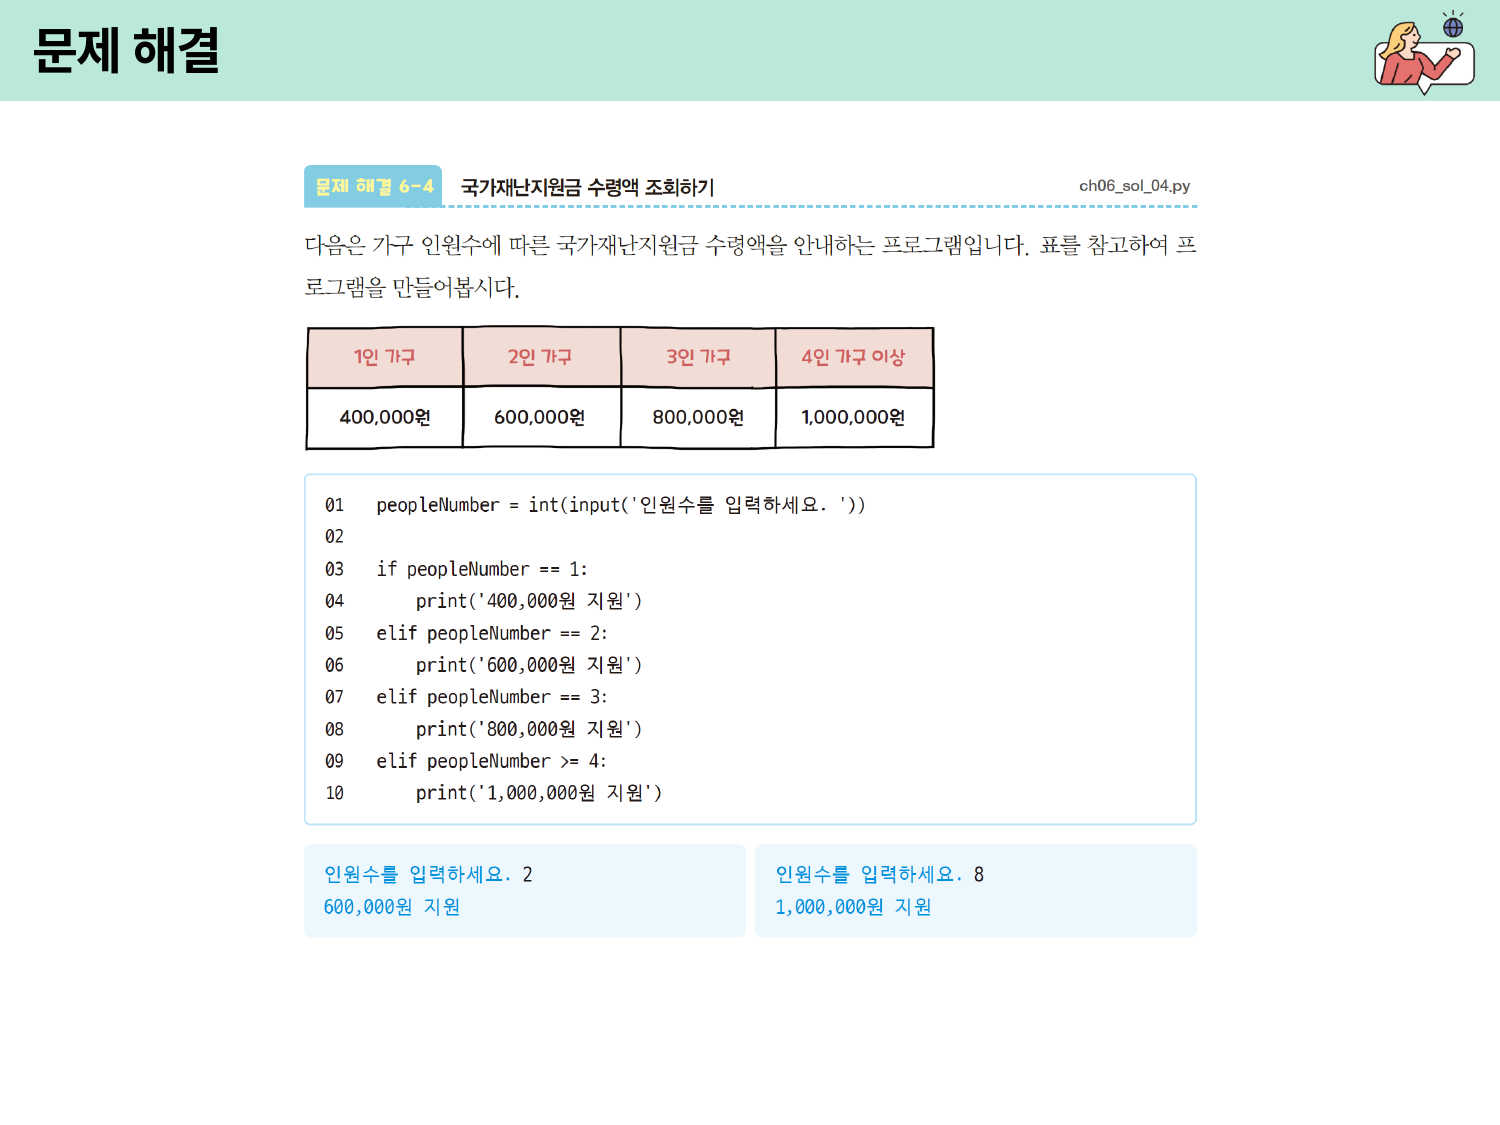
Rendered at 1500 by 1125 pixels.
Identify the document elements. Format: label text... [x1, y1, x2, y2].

picture [297, 160, 1202, 942]
title 문제 해결 [17, 10, 1295, 89]
picture [1359, 0, 1500, 97]
